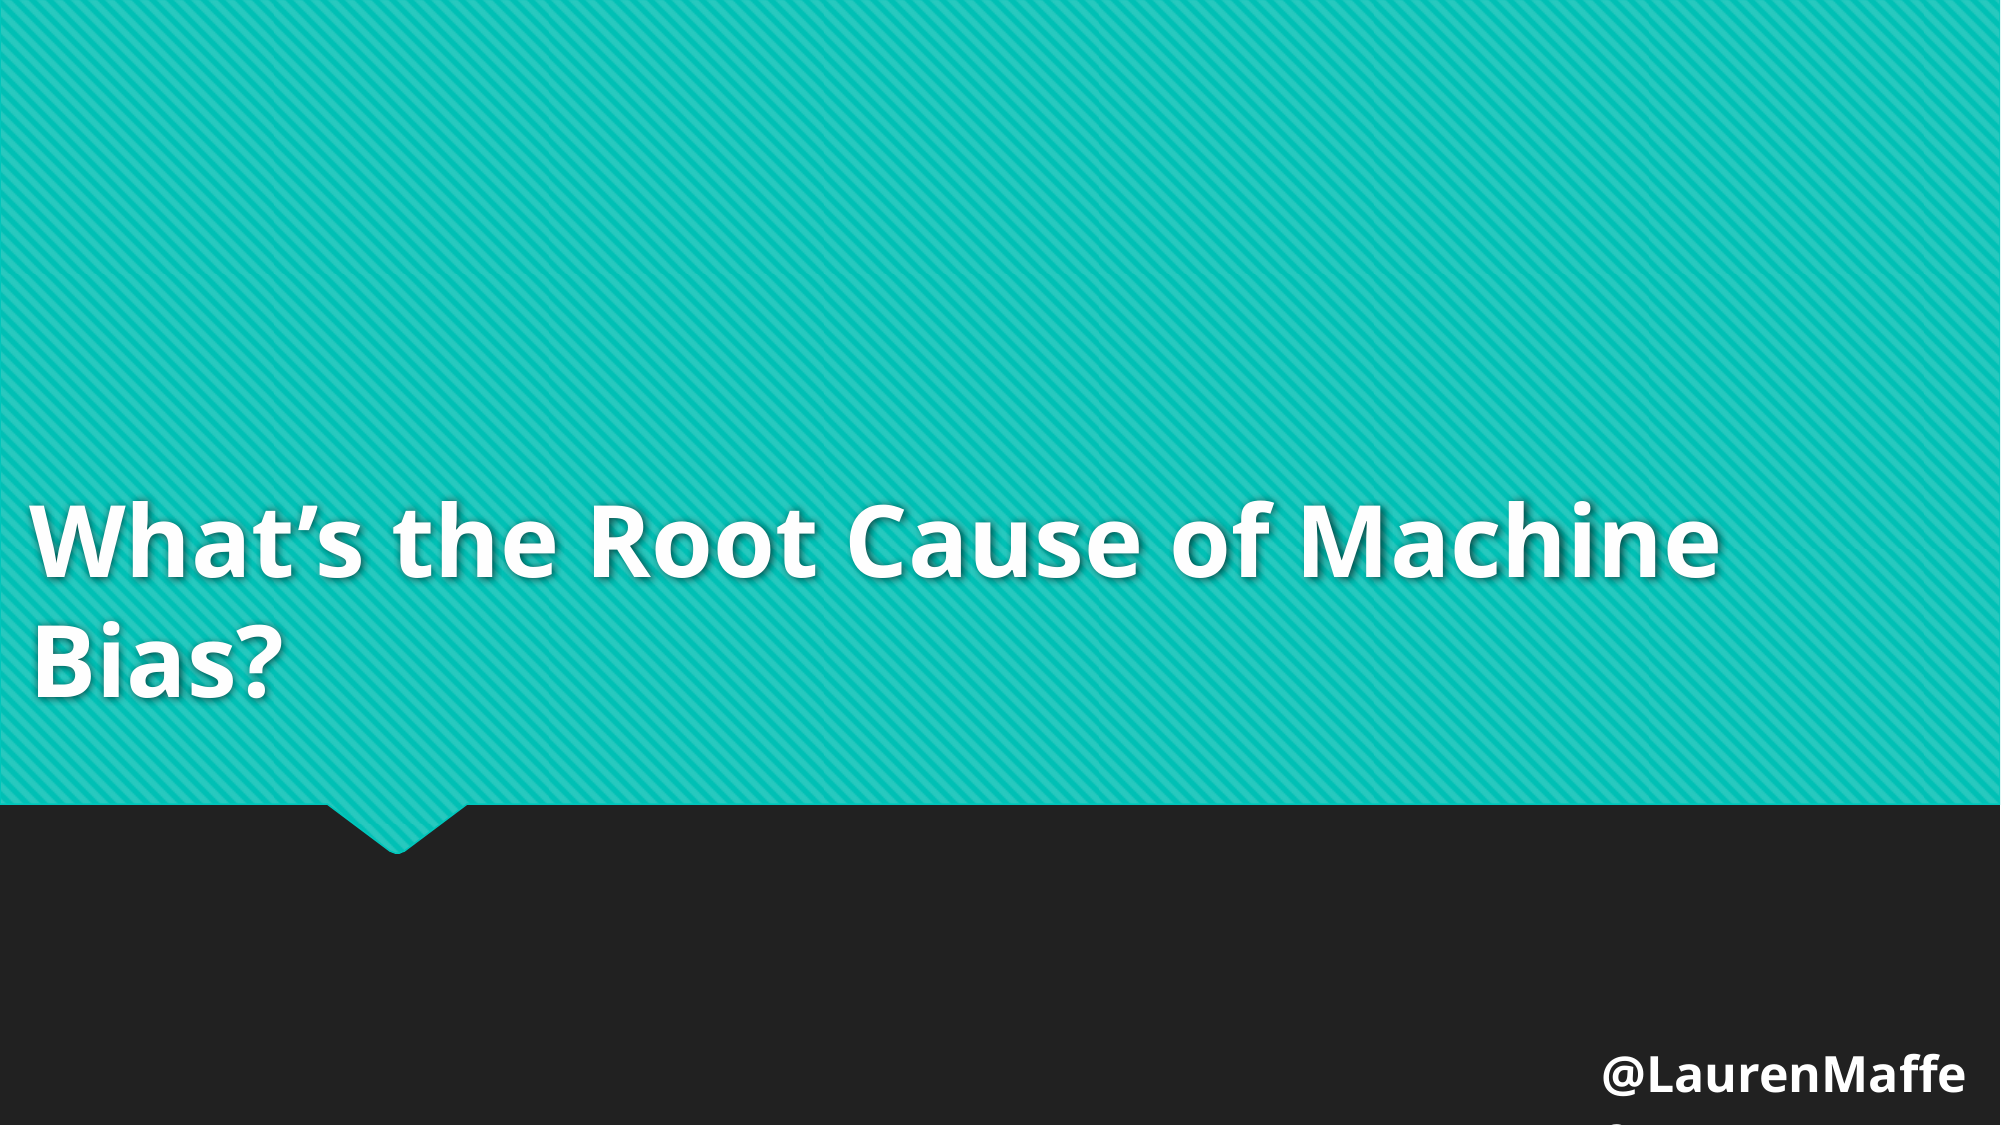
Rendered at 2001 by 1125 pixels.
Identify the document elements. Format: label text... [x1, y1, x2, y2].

text_box @LaurenMaffeo [1586, 1034, 1991, 1111]
title What’s the Root Cause of Machine Bias? [14, 237, 2000, 726]
picture [1, 1, 1999, 852]
